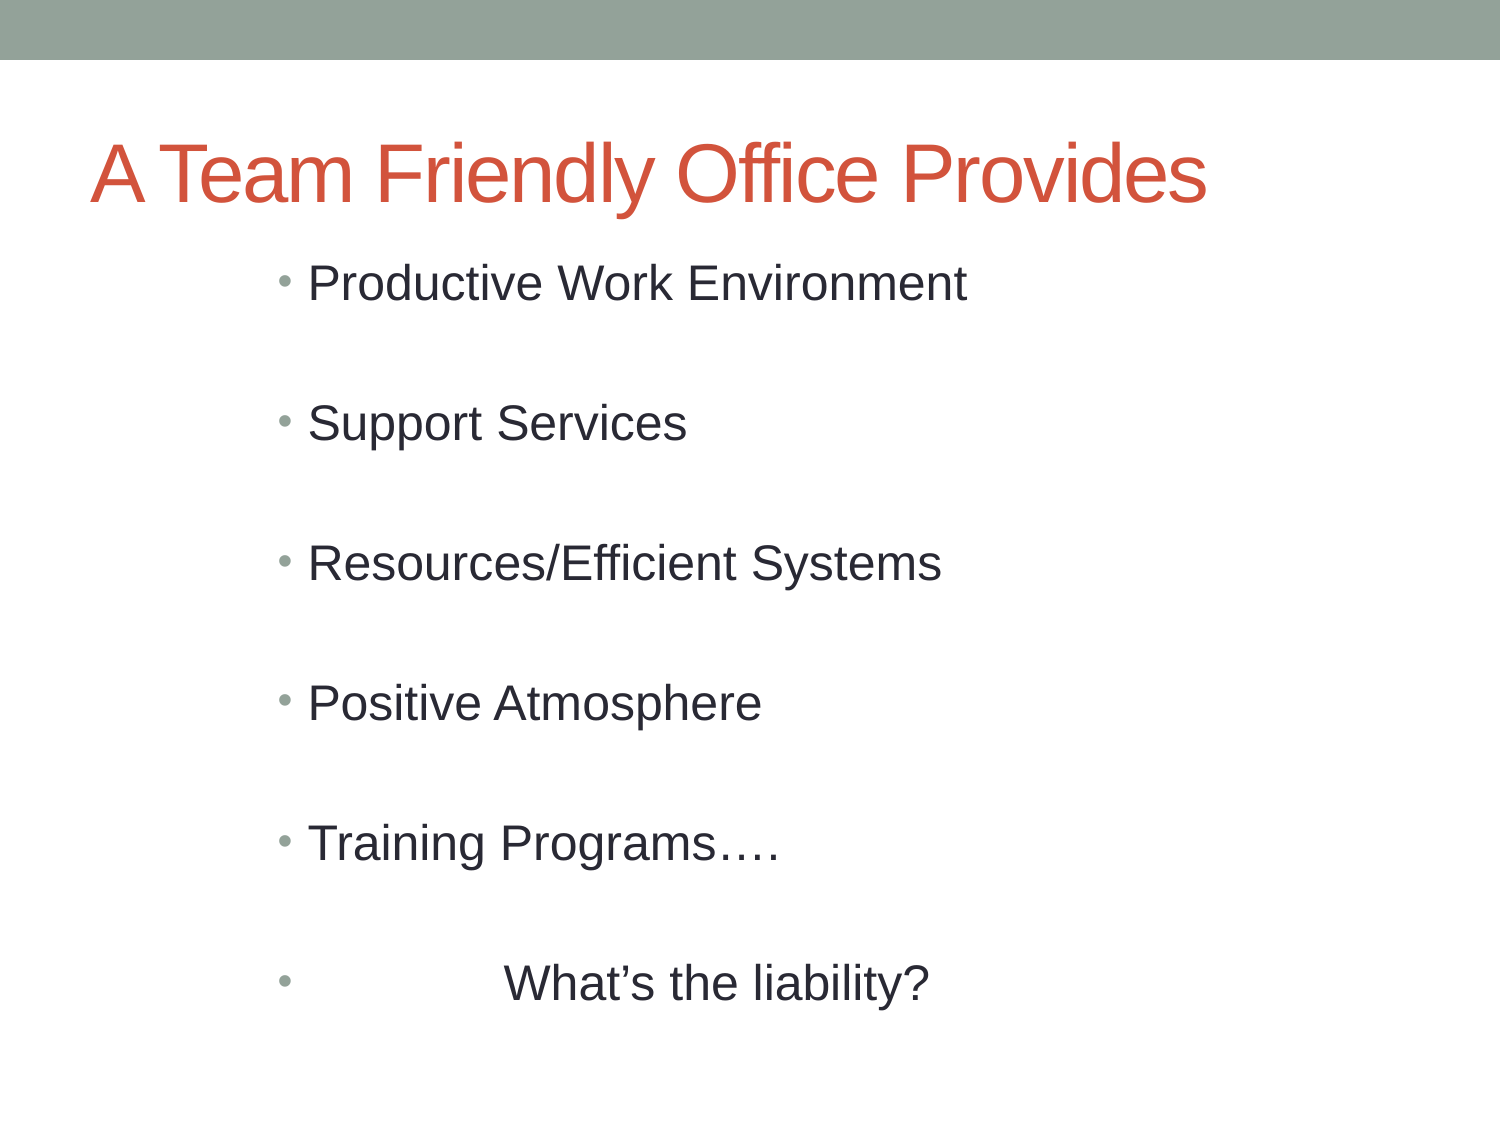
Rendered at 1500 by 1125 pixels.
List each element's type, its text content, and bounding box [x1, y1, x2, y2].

list Productive Work Environment Support Services Resources/Efficient Systems Positive Atmosphere Training Programs…. What’s the liability? [262, 243, 1425, 1125]
title A Team Friendly Office Provides [75, 87, 1425, 250]
